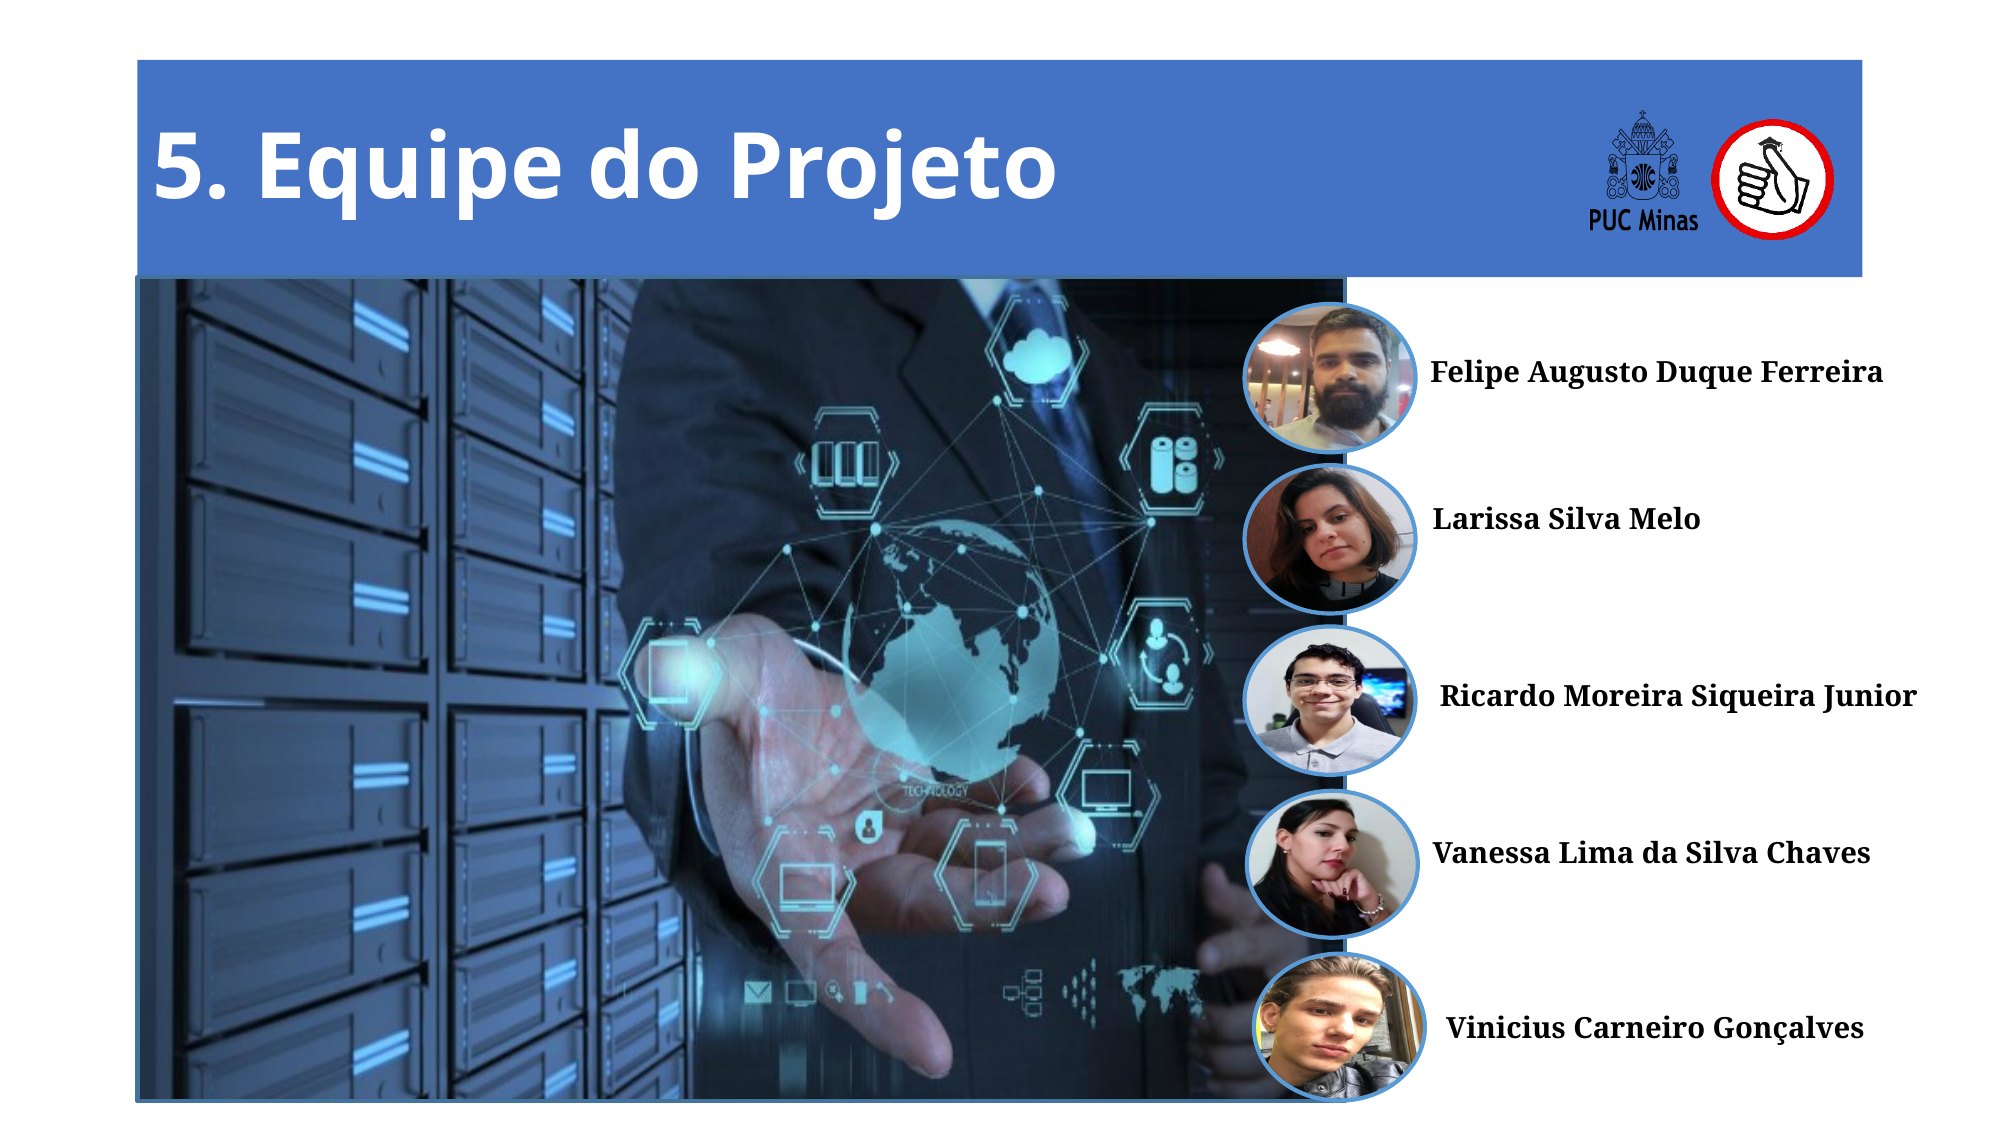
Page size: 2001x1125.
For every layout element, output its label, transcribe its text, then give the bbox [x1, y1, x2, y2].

text_box Larissa Silva Melo [1417, 493, 1987, 543]
text_box [1242, 463, 1418, 616]
text_box [135, 275, 1347, 1103]
text_box [1251, 951, 1427, 1103]
text_box [1242, 624, 1418, 777]
text_box 5. Equipe do Projeto [137, 59, 1863, 278]
text_box Vinicius Carneiro Gonçalves [1431, 1001, 2000, 1052]
picture [1572, 99, 1834, 240]
text_box Felipe Augusto Duque Ferreira [1415, 345, 1985, 396]
text_box Ricardo Moreira Siqueira Junior [1425, 670, 2000, 720]
text_box [1242, 301, 1416, 455]
text_box [1244, 788, 1419, 940]
text_box Vanessa Lima da Silva Chaves [1417, 826, 1987, 877]
